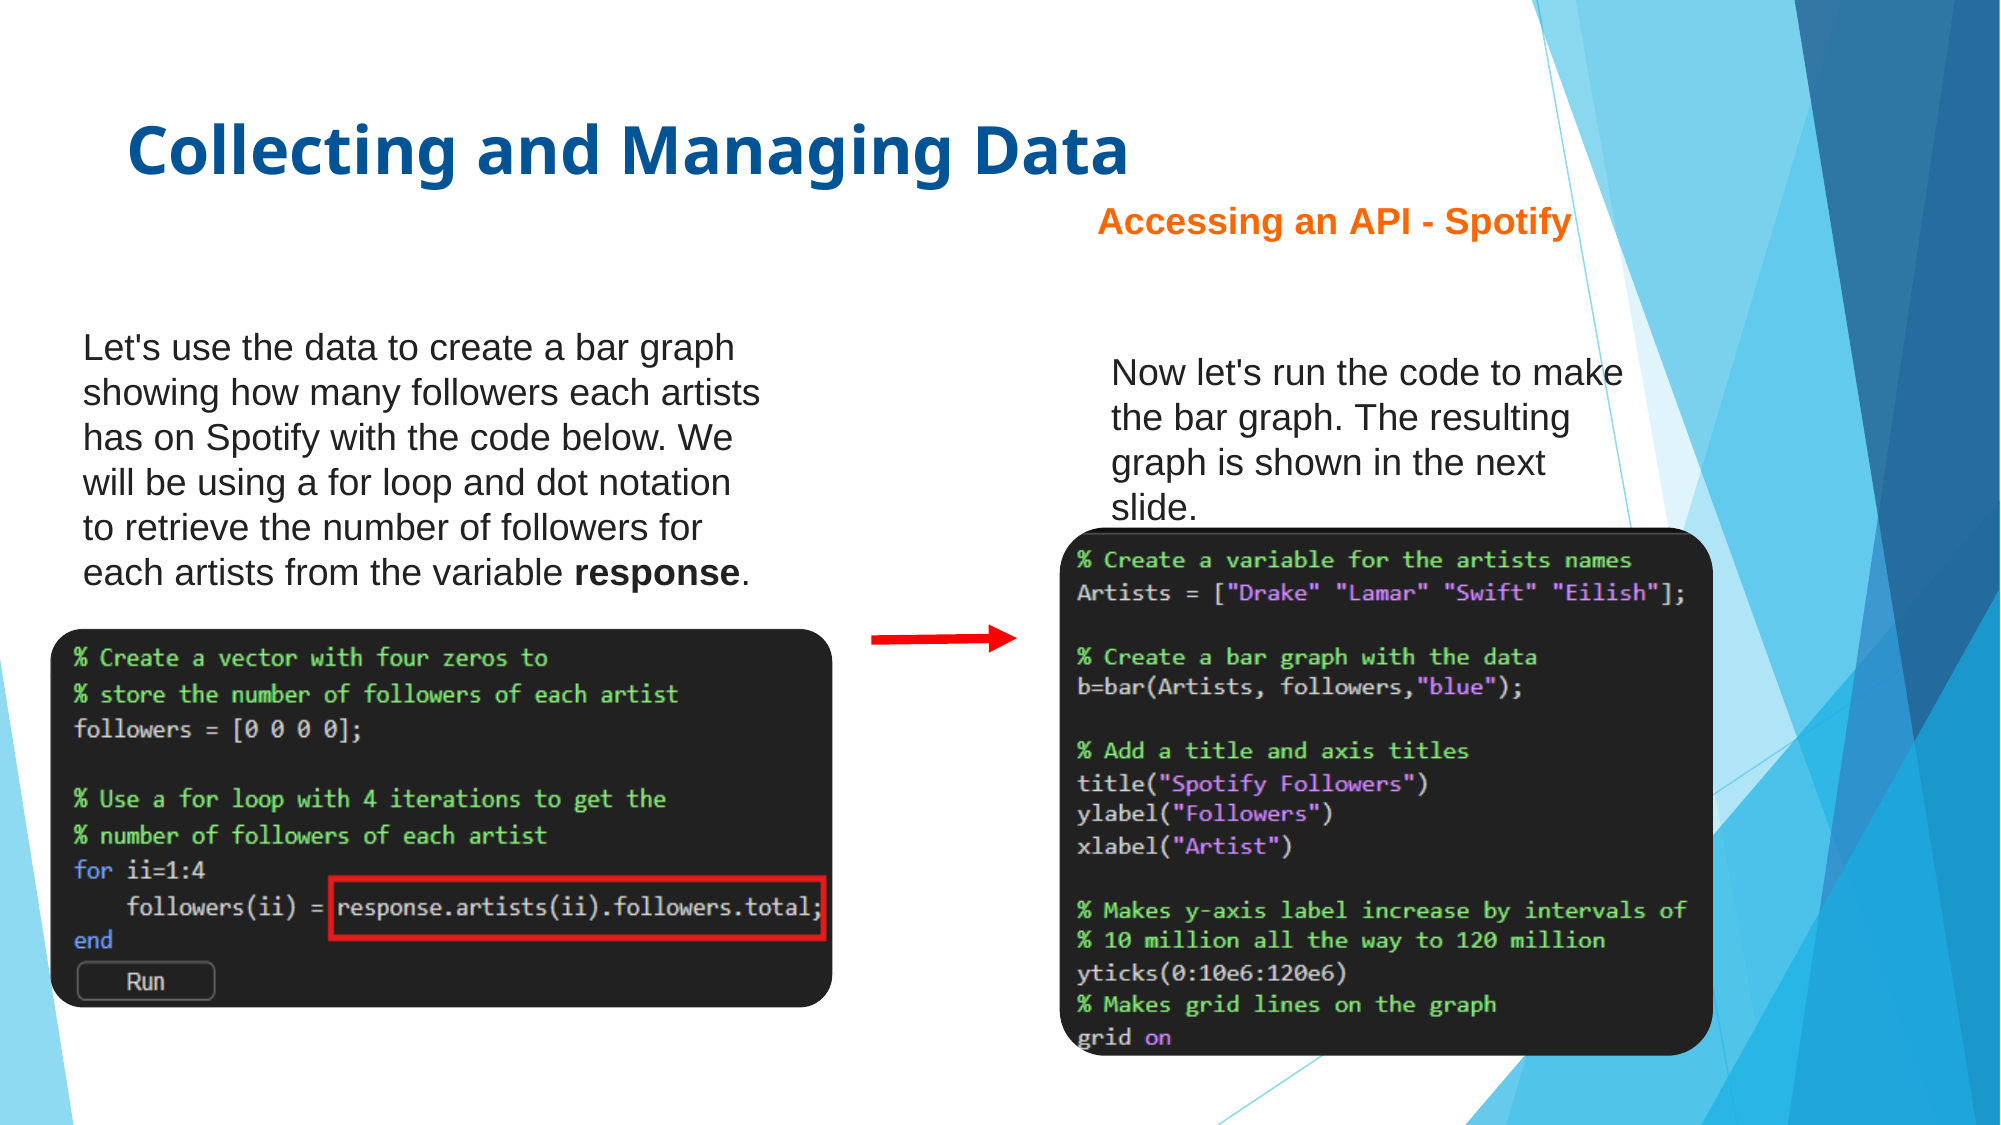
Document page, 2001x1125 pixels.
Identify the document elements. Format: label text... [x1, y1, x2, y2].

picture [50, 628, 833, 1008]
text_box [871, 637, 1018, 641]
title Collecting and Managing Data [111, 99, 1552, 317]
list Accessing an API - Spotify [1059, 190, 1610, 262]
picture [1059, 527, 1714, 1056]
text_box Now let's run the code to make the bar graph. The resulting graph is shown in the next slide. [1096, 340, 1643, 525]
text_box Let's use the data to create a bar graph showing how many followers each artists has on Spotify with the code below. We will be using a for loop and dot notation to retrieve the number of followers for each artists from the variable response. [67, 315, 785, 627]
